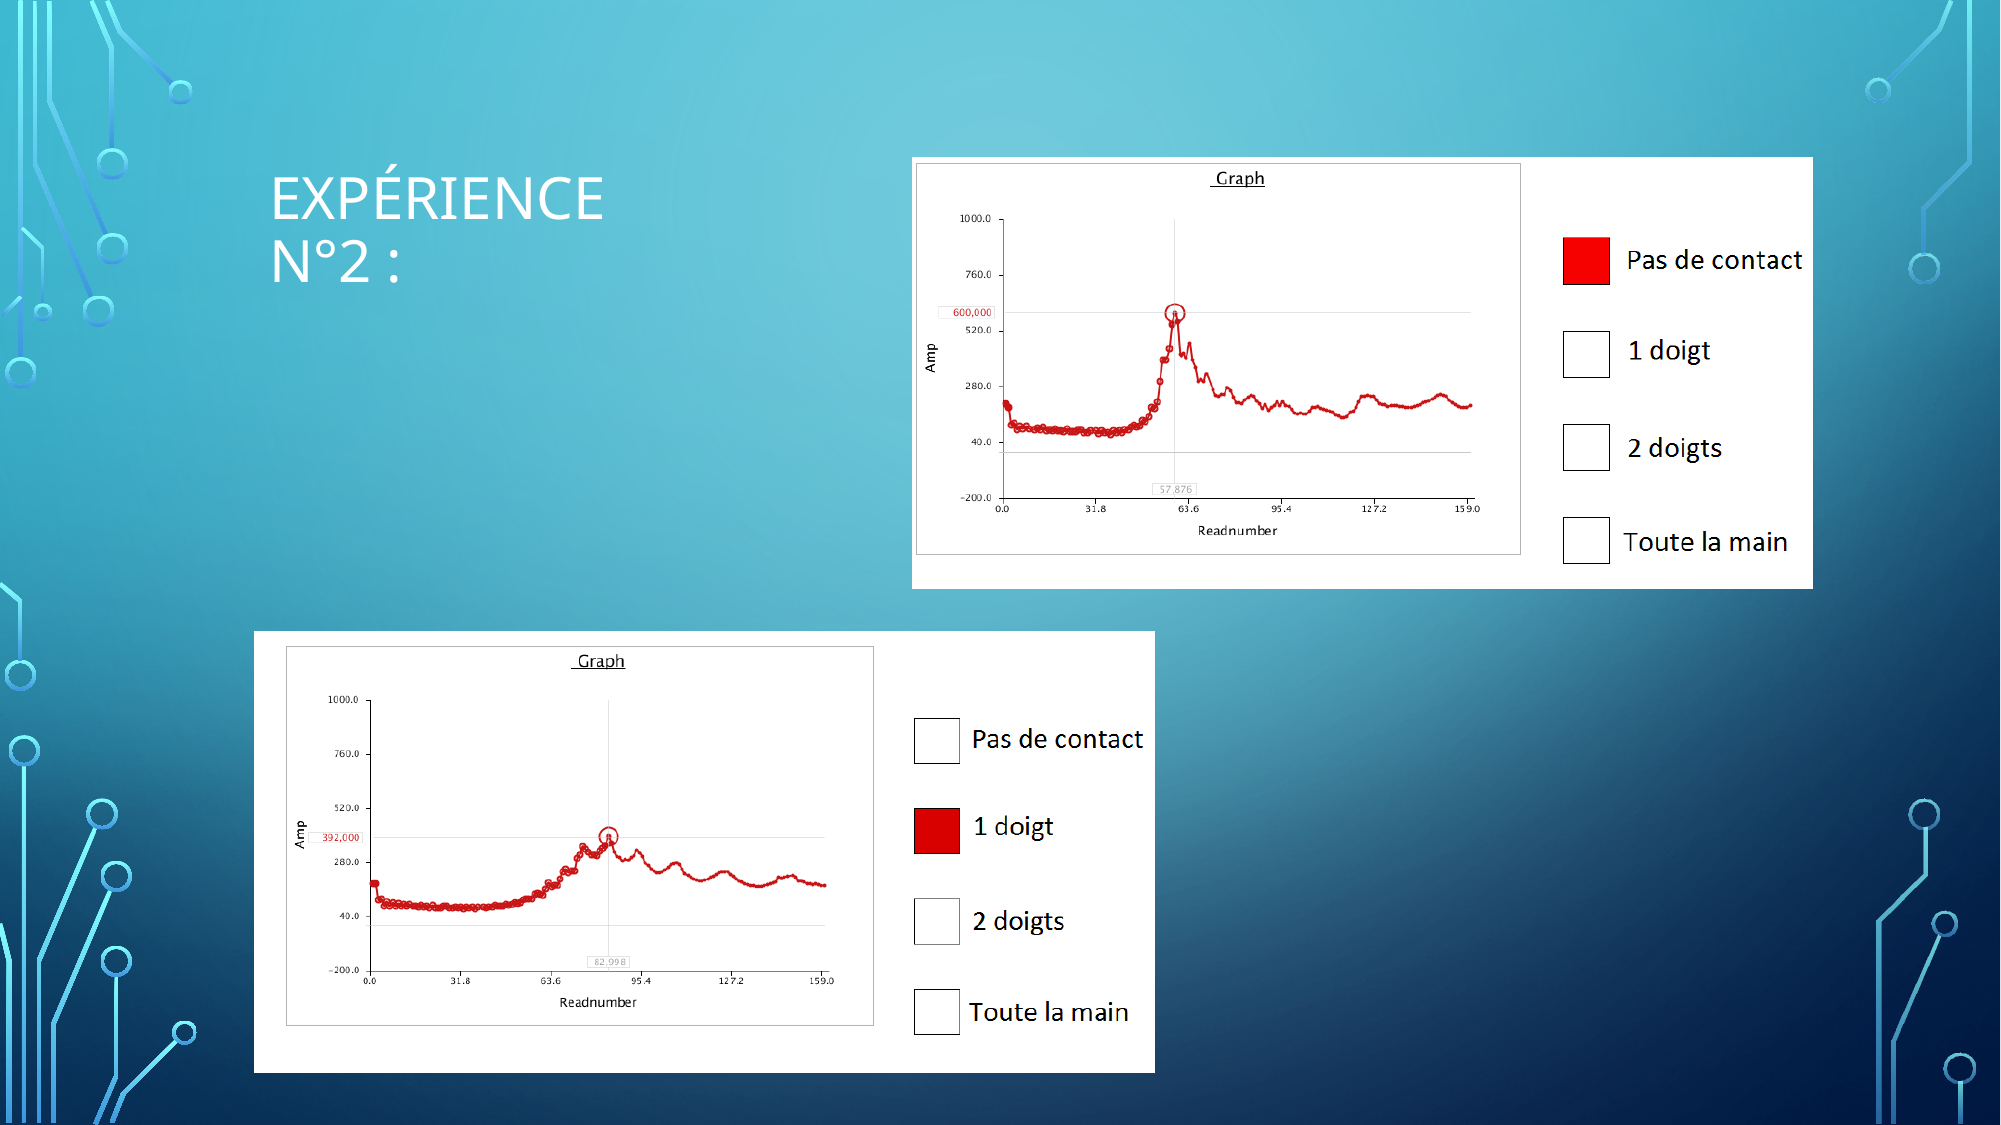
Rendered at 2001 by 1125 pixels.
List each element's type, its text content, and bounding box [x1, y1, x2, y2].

text_box Expérience N°2 : [254, 161, 724, 250]
picture [254, 631, 1155, 1074]
picture [912, 157, 1813, 589]
